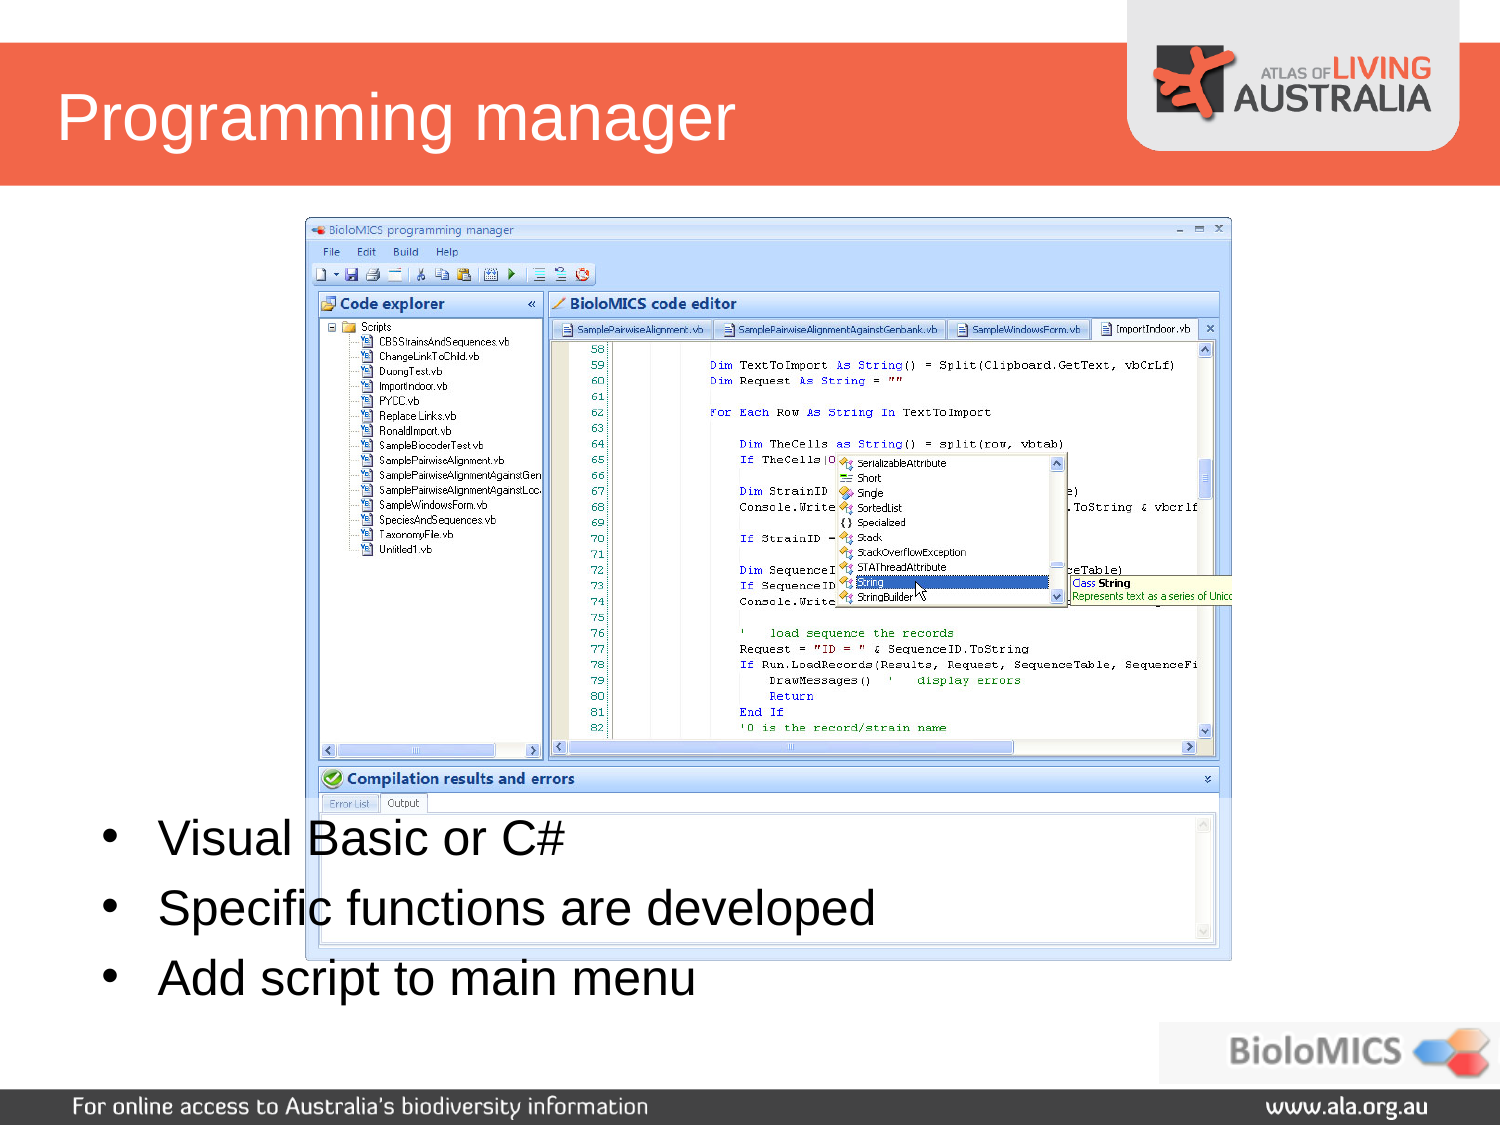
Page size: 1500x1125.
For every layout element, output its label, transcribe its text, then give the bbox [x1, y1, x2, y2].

picture [1127, 0, 1460, 151]
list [93, 217, 1444, 961]
picture [1159, 1022, 1500, 1084]
title Programming manager [40, 42, 1085, 185]
picture [72, 1094, 1428, 1120]
text_box Visual Basic or C# Specific functions are developed Add script to main menu [86, 797, 1378, 1001]
